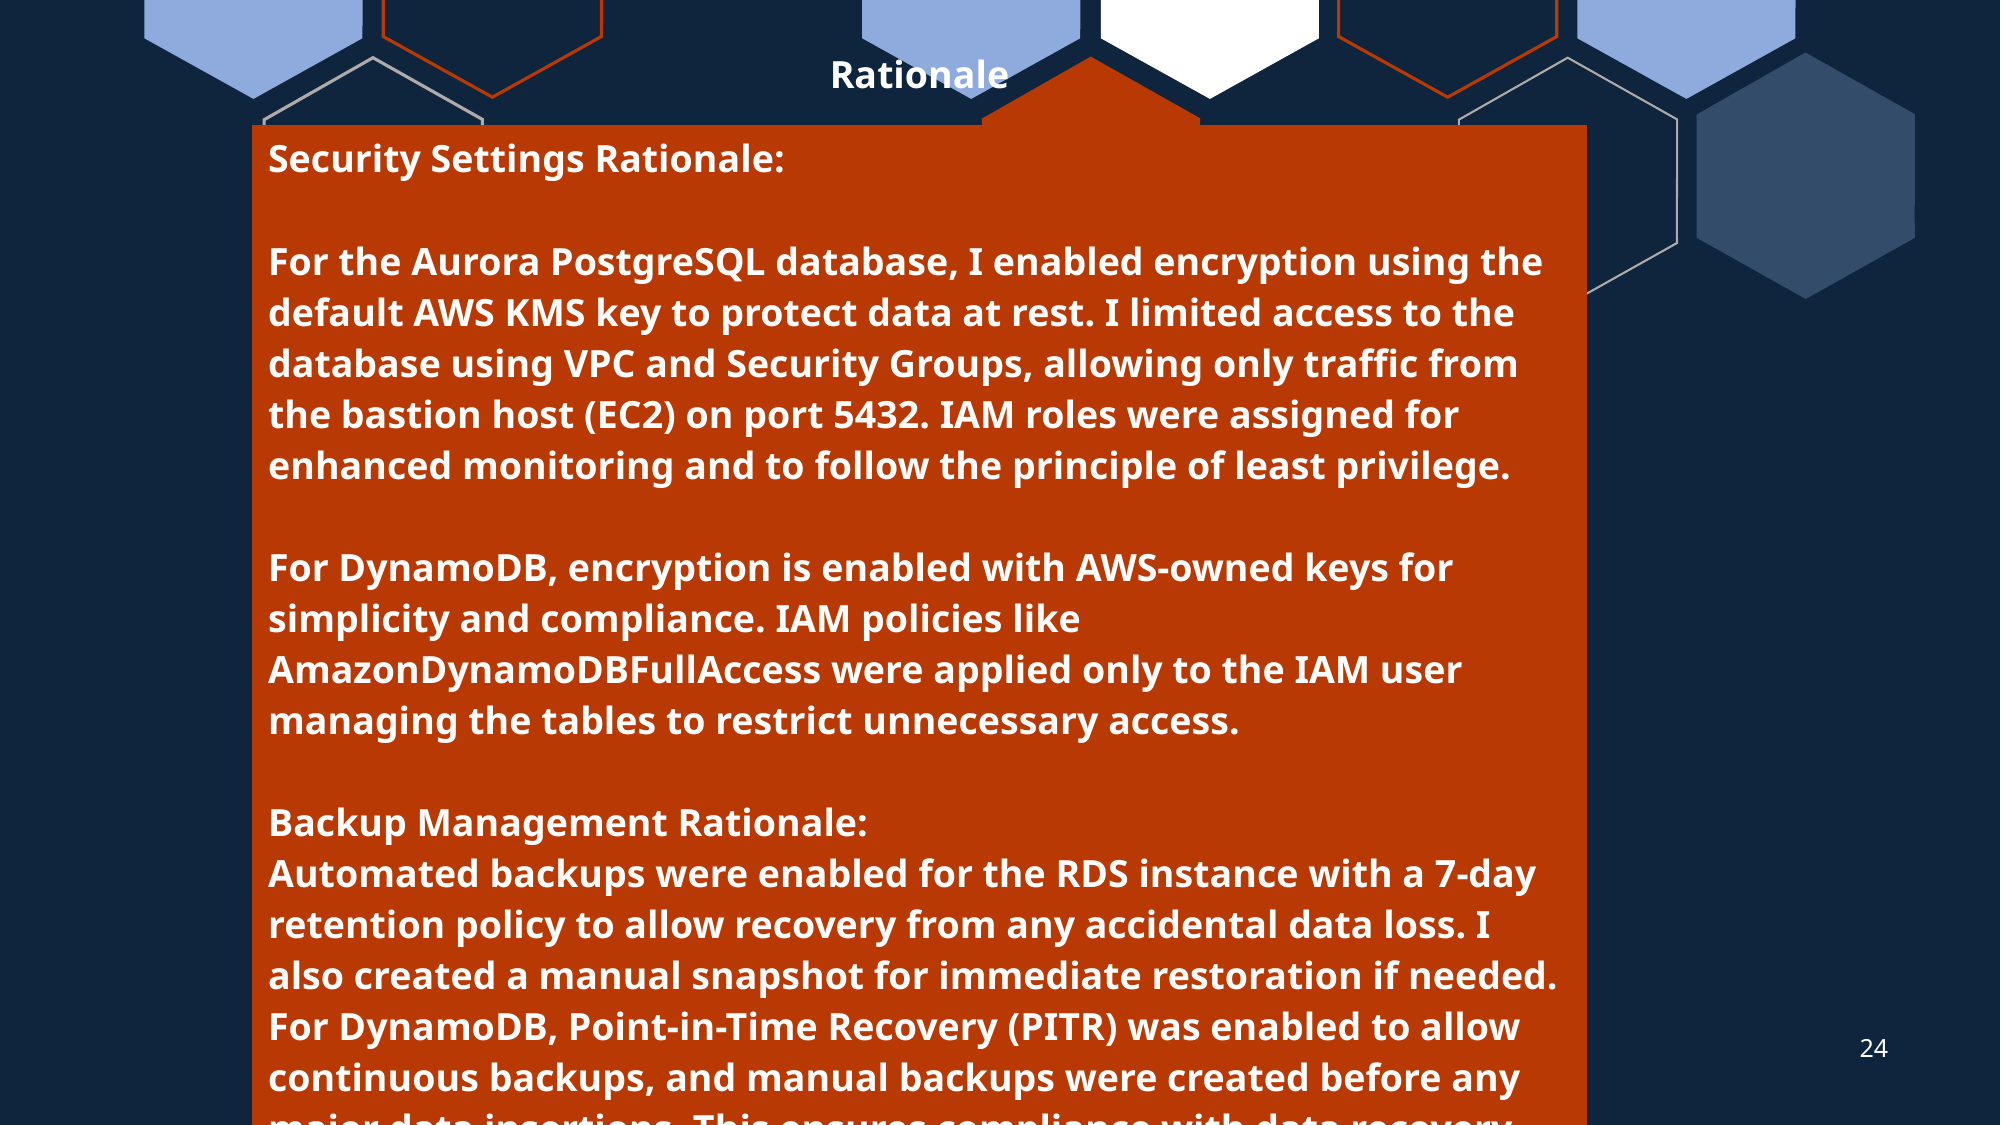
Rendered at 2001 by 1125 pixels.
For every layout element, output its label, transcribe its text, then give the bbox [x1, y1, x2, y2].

text_box [1587, 214, 1770, 1020]
table_header Security Settings Rationale: For the Aurora PostgreSQL database, I enabled encryption using the default AWS KMS key to protect data at rest. I limited access to the database using VPC and Security Groups, allowing only traffic from the bastion host (EC2) on port 5432. IAM roles were assigned for enhanced monitoring and to follow the principle of least privilege. For DynamoDB, encryption is enabled with AWS-owned keys for simplicity and compliance. IAM policies like AmazonDynamoDBFullAccess were applied only to the IAM user managing the tables to restrict unnecessary access. Backup Management Rationale: Automated backups were enabled for the RDS instance with a 7-day retention policy to allow recovery from any accidental data loss. I also created a manual snapshot for immediate restoration if needed. For DynamoDB, Point-in-Time Recovery (PITR) was enabled to allow continuous backups, and manual backups were created before any major data insertions. This ensures compliance with data recovery requirements and business continuity. [254, 126, 1585, 1125]
slide_number 24 [1836, 1020, 1912, 1080]
text_box Rationale [586, 43, 1253, 104]
